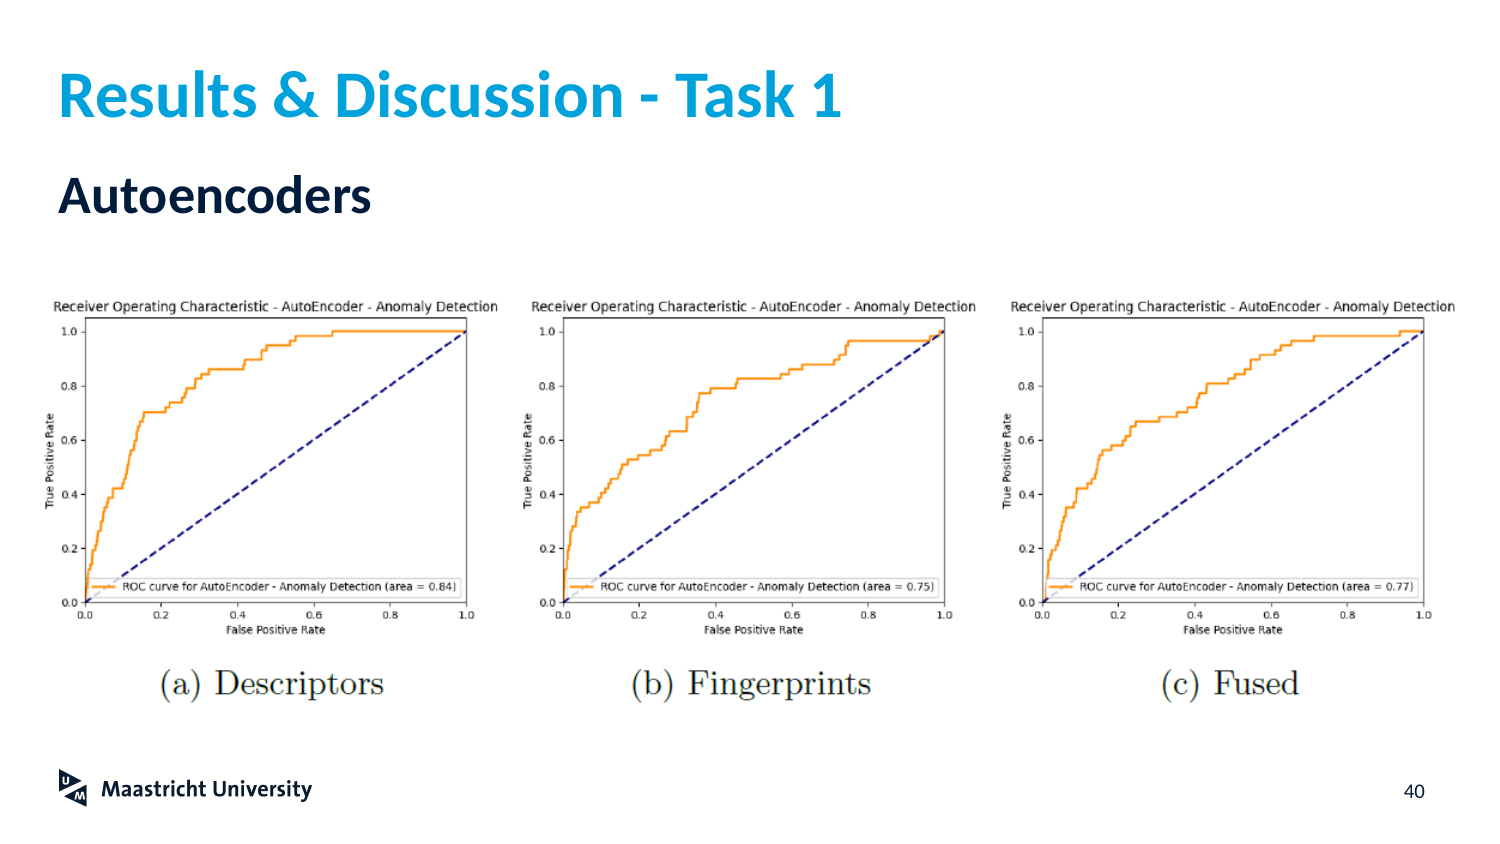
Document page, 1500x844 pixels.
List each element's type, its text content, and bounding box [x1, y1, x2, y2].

list Autoencoders [59, 159, 1425, 266]
title Results & Discussion - Task 1 [59, 50, 1425, 144]
picture [59, 759, 322, 822]
picture [24, 267, 1500, 722]
slide_number ‹#› [1364, 777, 1425, 823]
